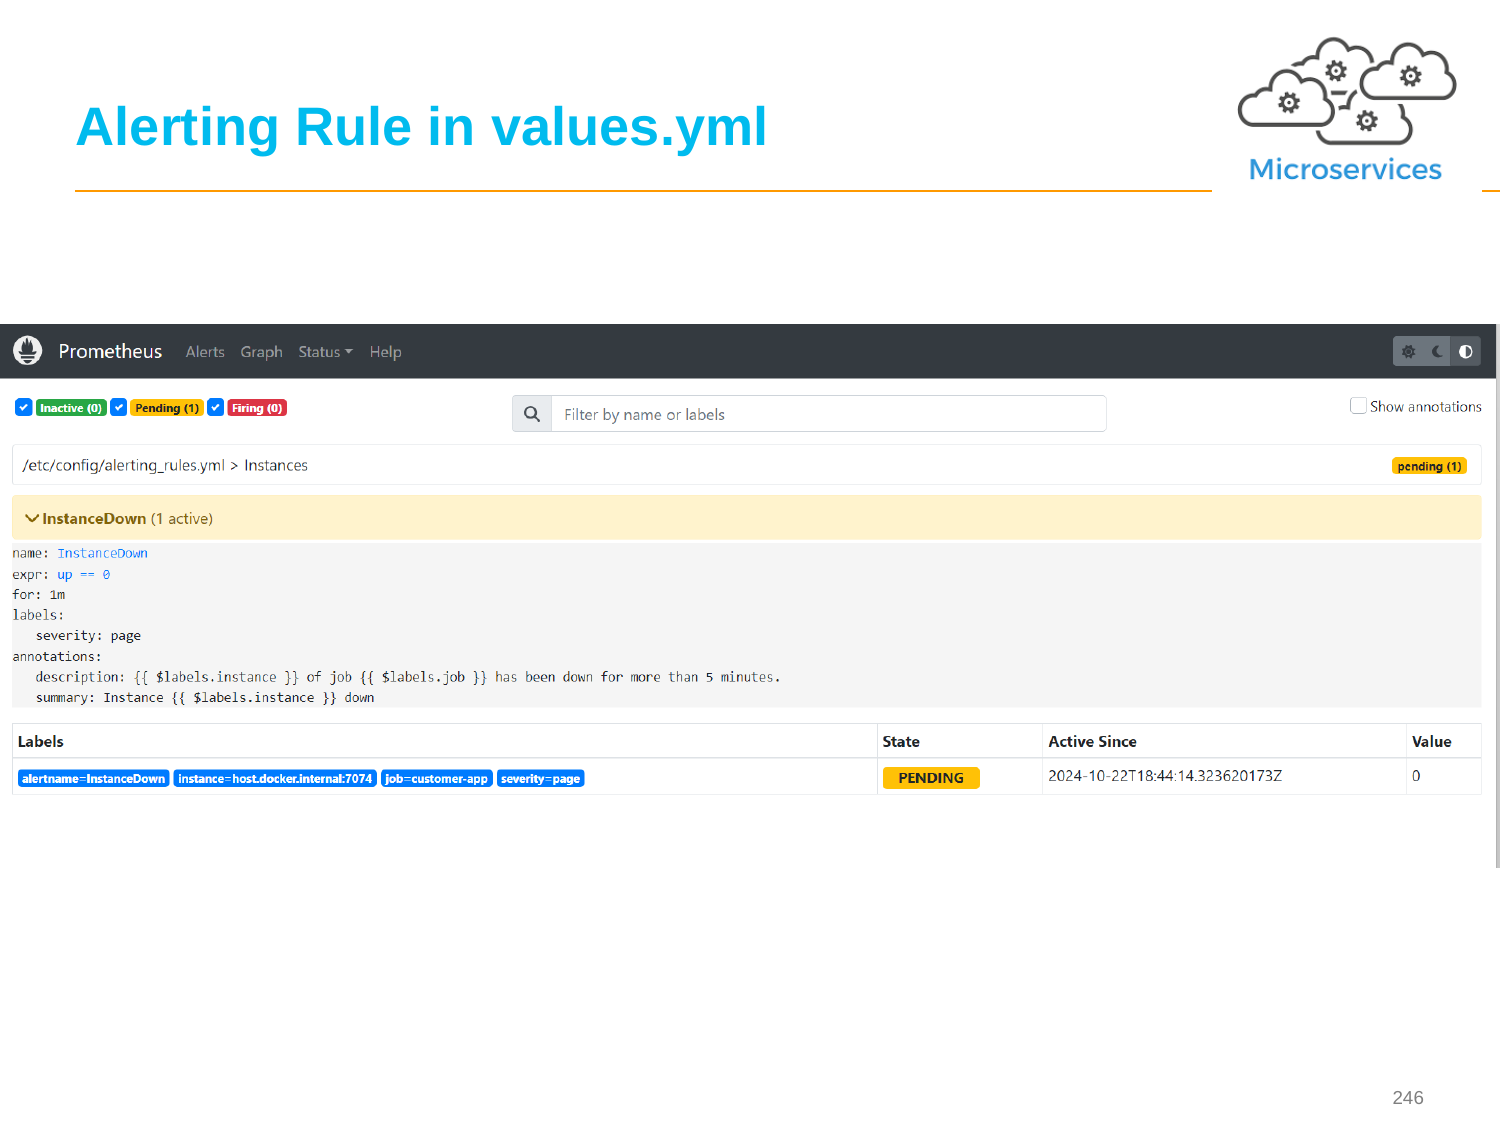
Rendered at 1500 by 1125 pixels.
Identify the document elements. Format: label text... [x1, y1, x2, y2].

title Alerting Rule in values.yml [75, 27, 1422, 157]
picture [0, 324, 1500, 868]
picture [1212, 1, 1482, 203]
